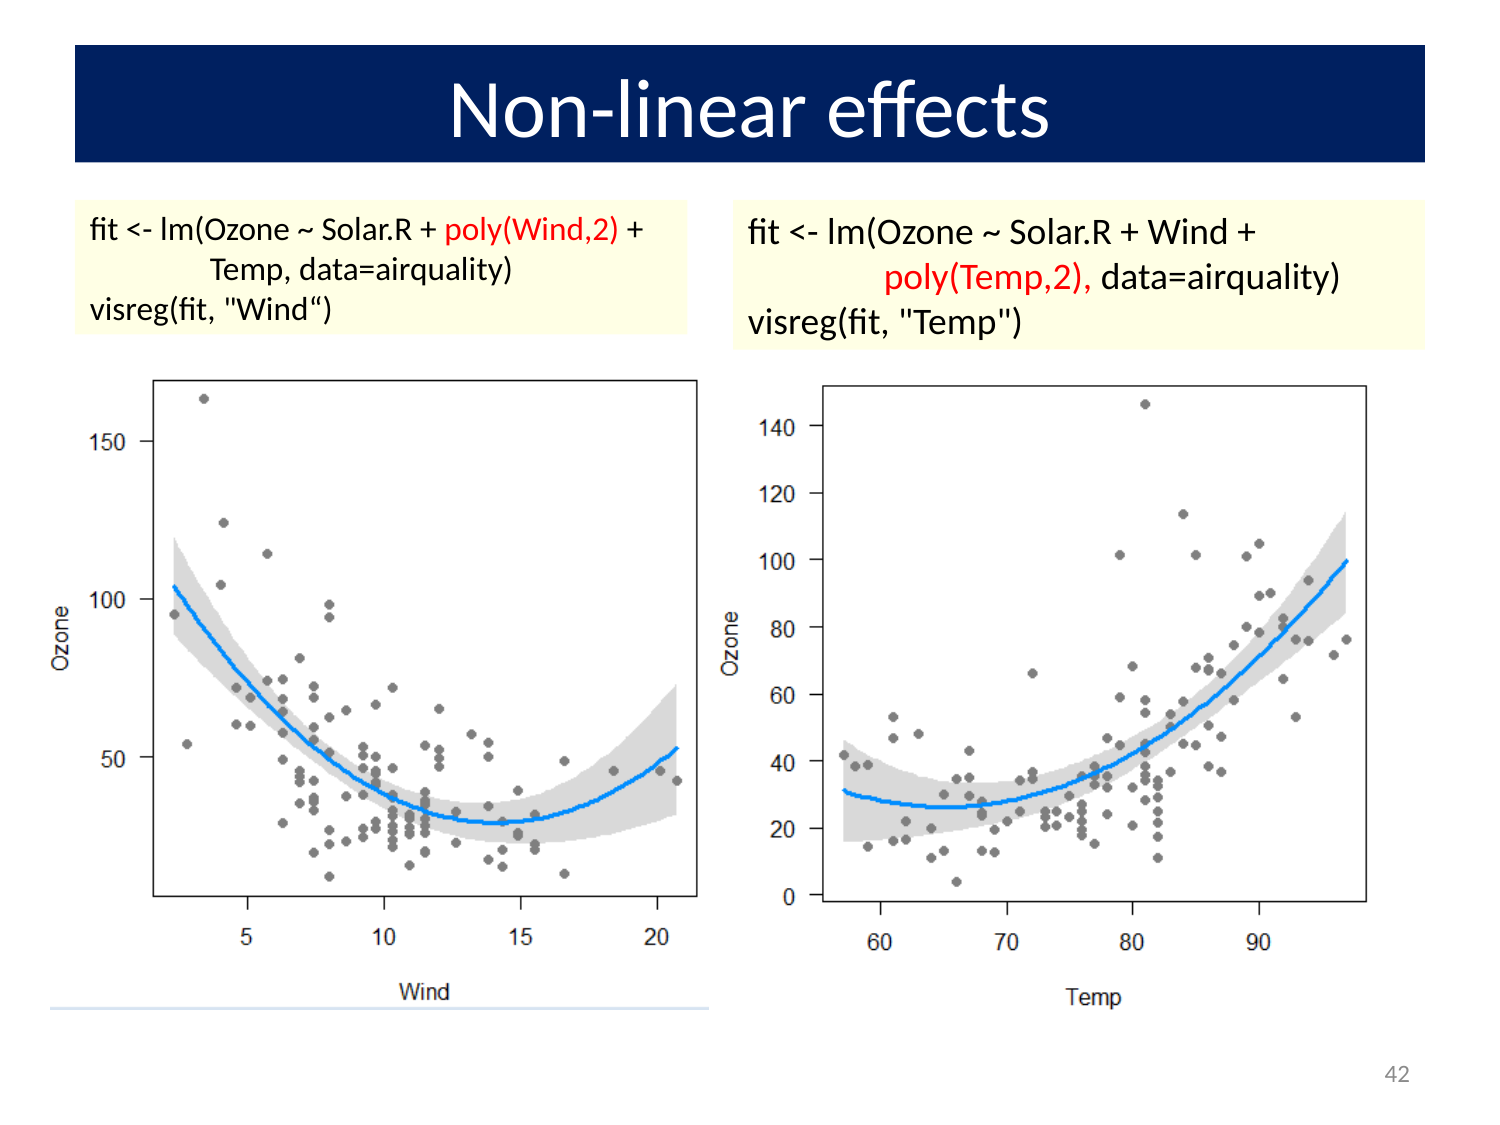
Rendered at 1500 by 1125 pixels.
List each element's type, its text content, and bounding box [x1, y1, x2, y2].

text_box fit <- lm(Ozone ~ Solar.R + poly(Wind,2) + Temp, data=airquality) visreg(fit, "Wind“) [74, 199, 688, 335]
picture [713, 377, 1377, 1011]
picture [49, 373, 709, 1010]
slide_number 42 [1074, 1042, 1425, 1103]
text_box fit <- lm(Ozone ~ Solar.R + Wind + poly(Temp,2), data=airquality) visreg(fit, "Temp") [733, 199, 1425, 350]
title Non-linear effects [75, 45, 1425, 163]
